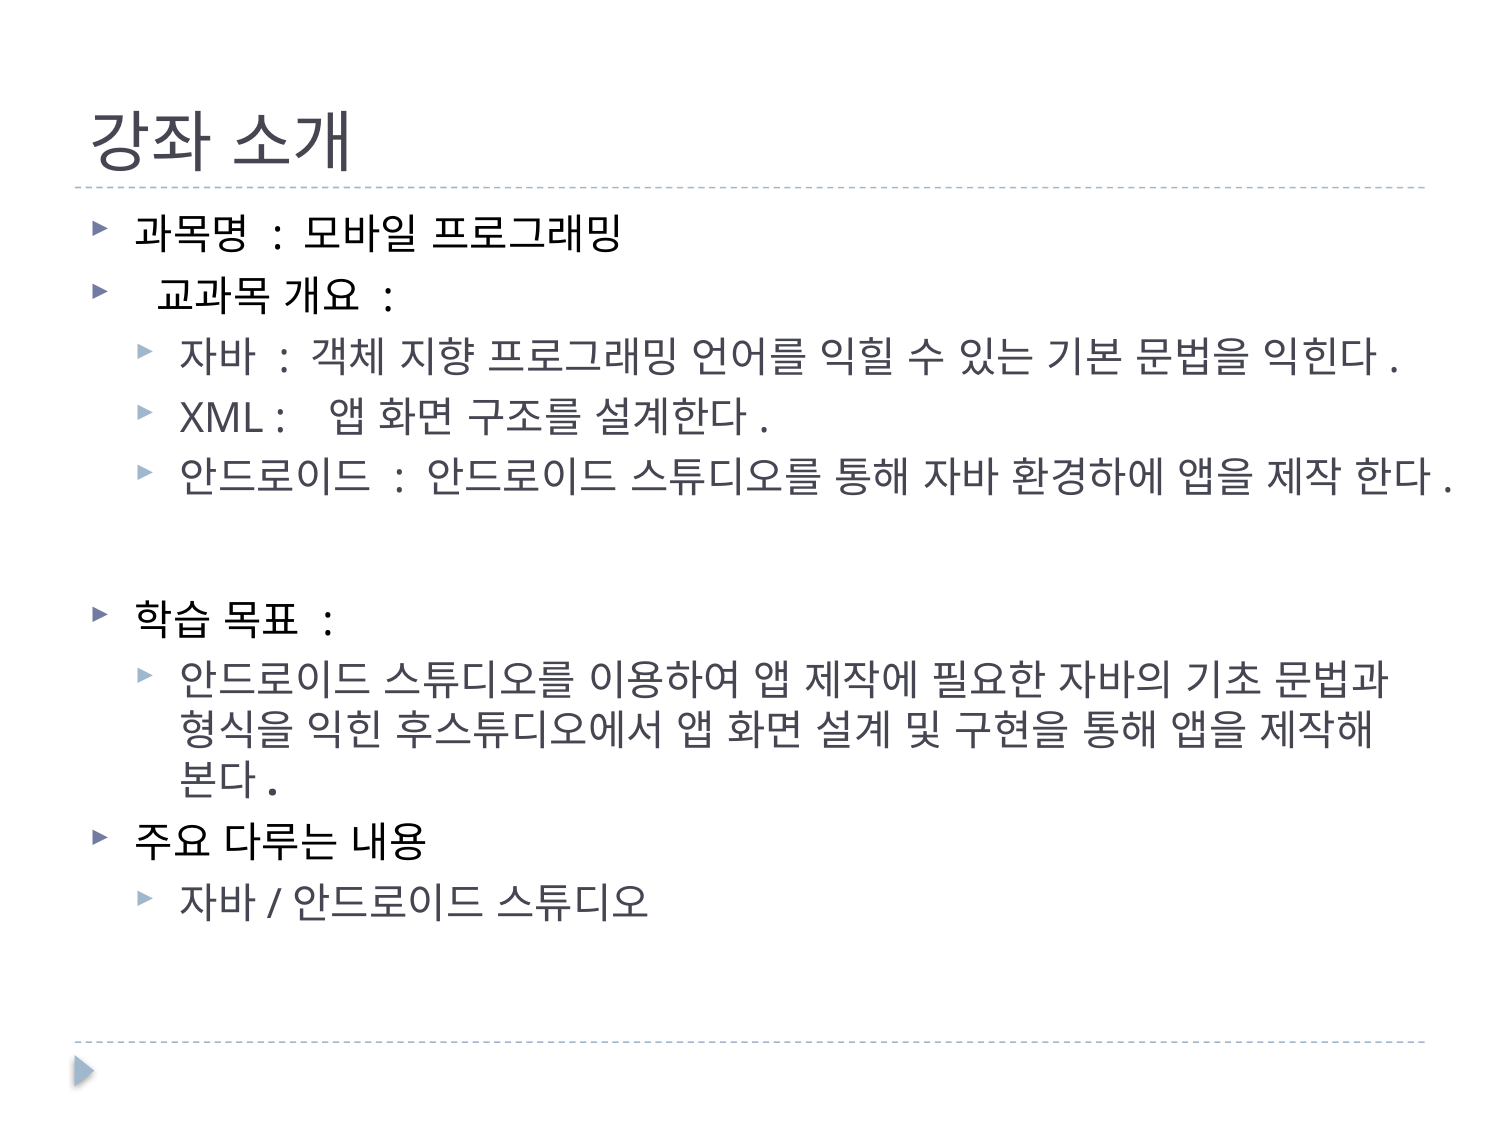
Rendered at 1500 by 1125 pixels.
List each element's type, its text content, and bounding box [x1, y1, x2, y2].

list 과목명 : 모바일 프로그래밍 교과목 개요 : 자바 : 객체 지향 프로그래밍 언어를 익힐 수 있는 기본 문법을 익힌다. XML : 앱 화면 구조를 설계한다. 안드로이드 : 안드로이드 스튜디오를 통해 자바 환경하에 앱을 제작 한다. 학습 목표 : 안드로이드 스튜디오를 이용하여 앱 제작에 필요한 자바의 기초 문법과 형식을 익힌 후스튜디오에서 앱 화면 설계 및 구현을 통해 앱을 제작해 본다. 주요 다루는 내용 자바/안드로이드 스튜디오 [75, 200, 1476, 1010]
title 강좌 소개 [75, 24, 1425, 188]
